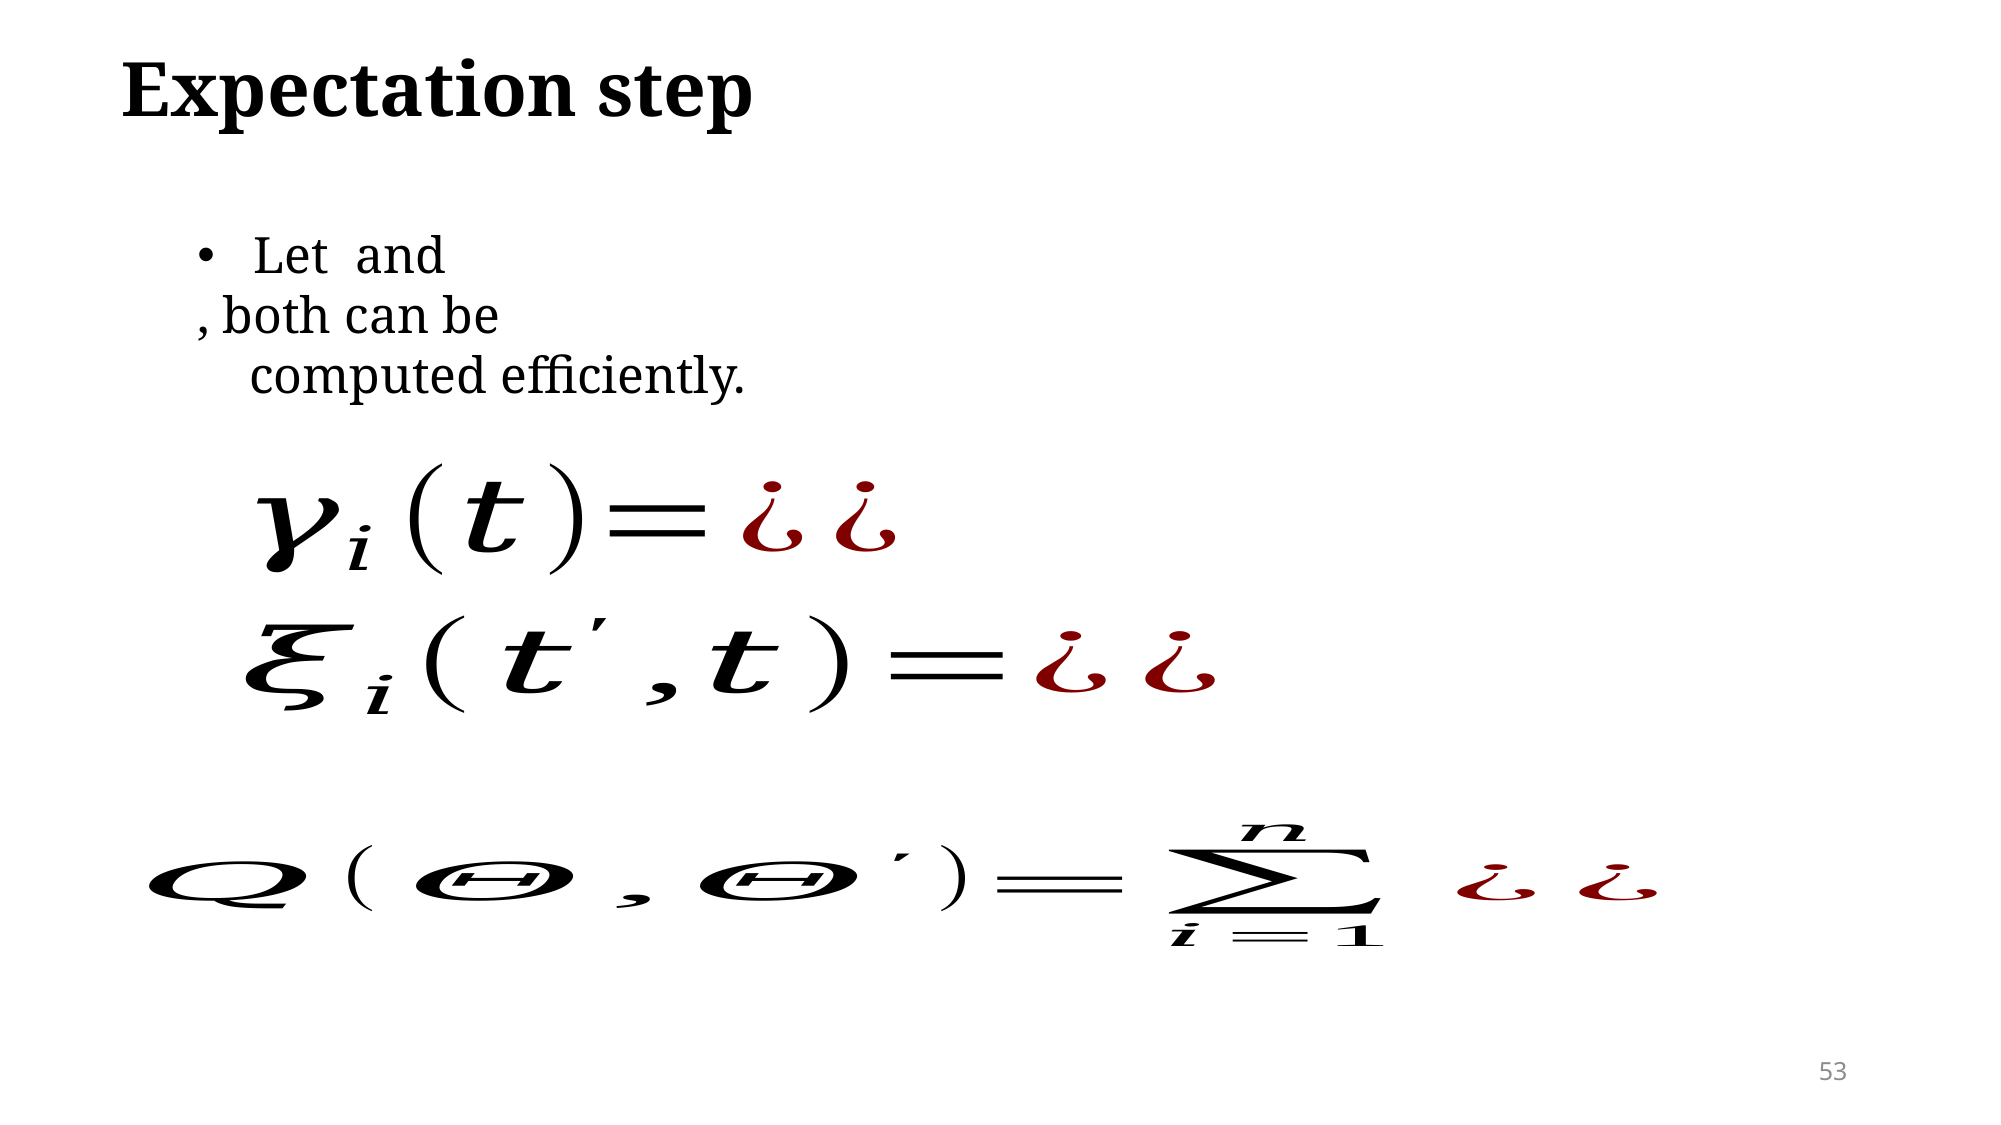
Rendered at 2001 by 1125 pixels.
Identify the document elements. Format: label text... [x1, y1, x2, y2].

text_box Expectation step [106, 34, 1318, 139]
slide_number 53 [1412, 1042, 1863, 1103]
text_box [228, 455, 1566, 728]
